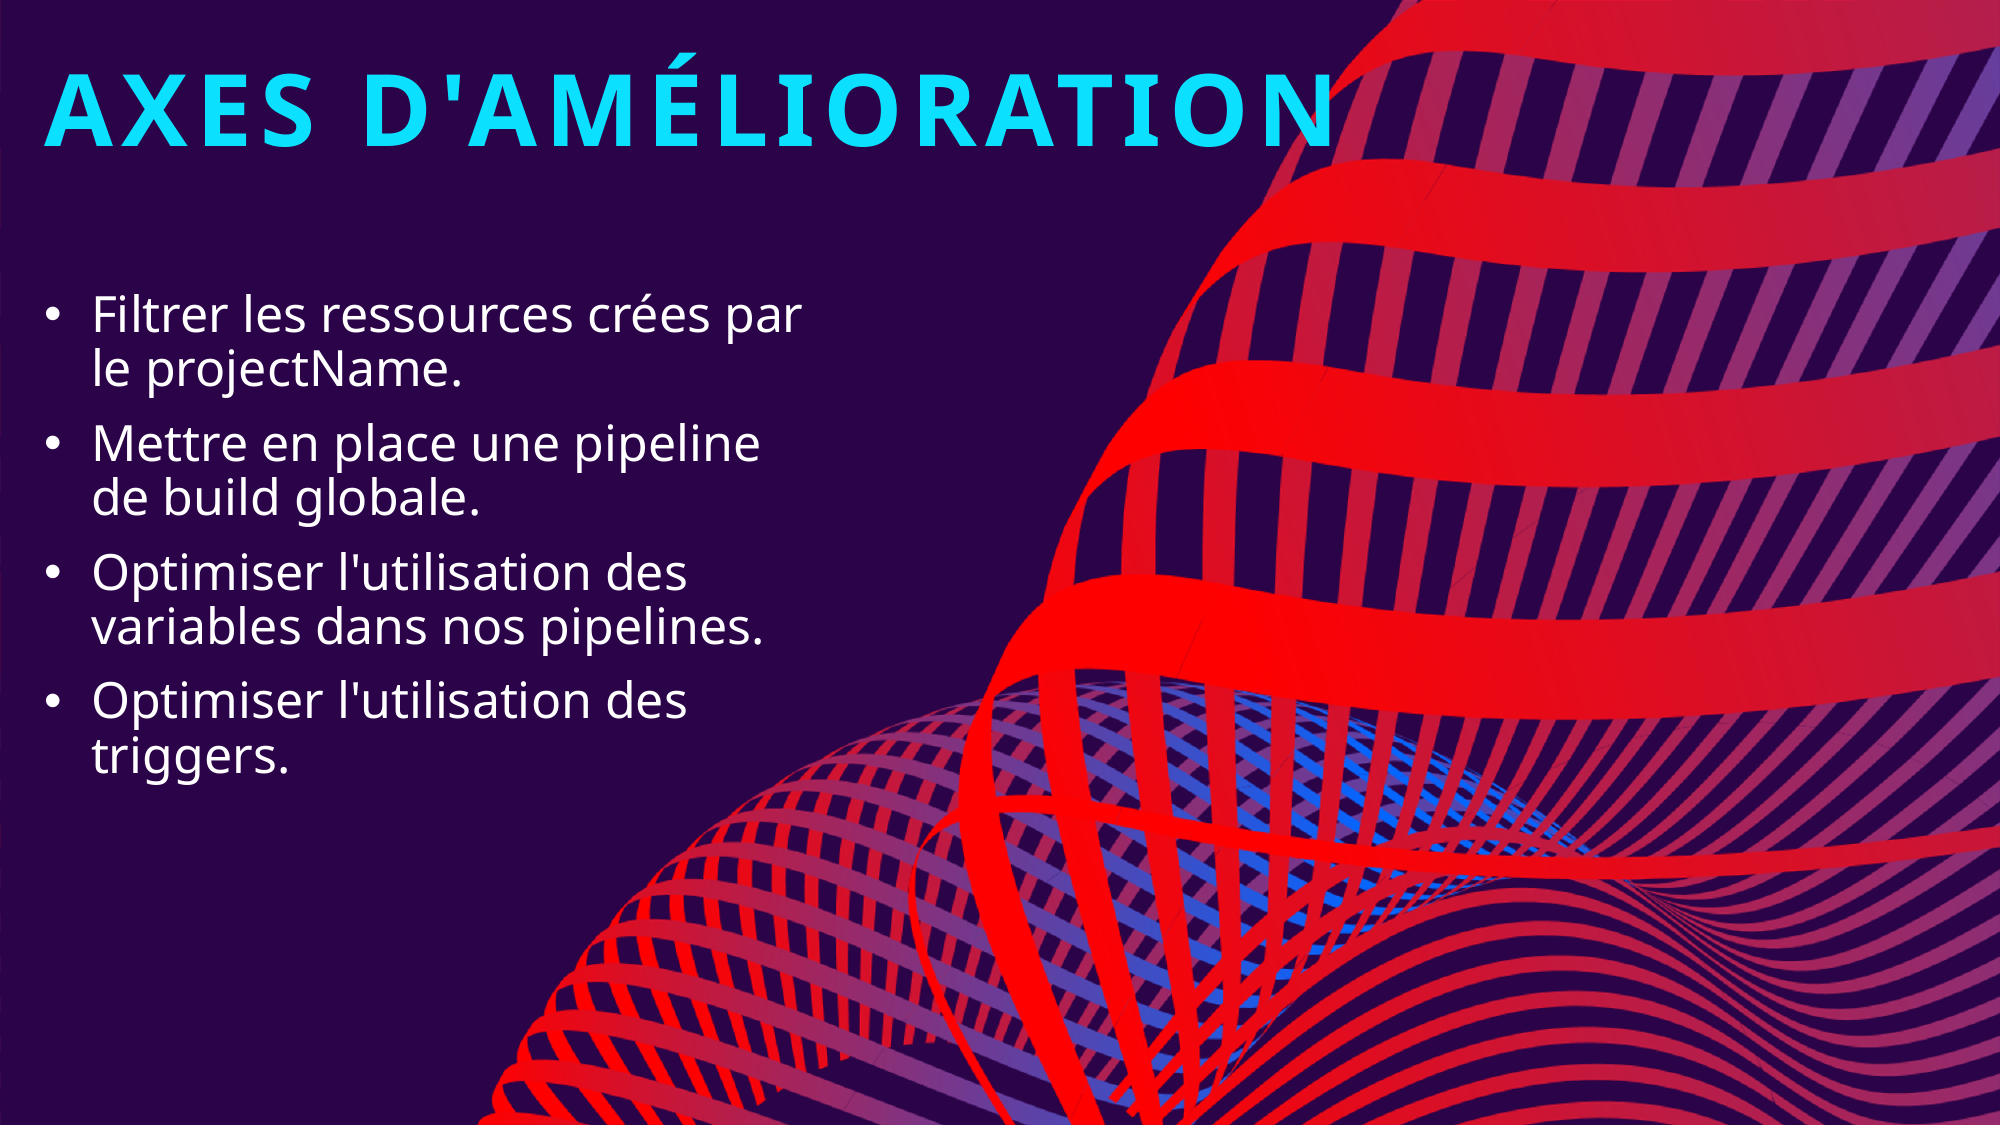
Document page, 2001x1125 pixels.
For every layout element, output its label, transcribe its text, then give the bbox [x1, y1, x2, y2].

list Filtrer les ressources crées par le projectName. Mettre en place une pipeline de build globale. Optimiser l'utilisation des variables dans nos pipelines. Optimiser l'utilisation des triggers. [29, 281, 848, 770]
title AXES D'AMÉLIORATION [29, 0, 1546, 176]
picture [0, 0, 2000, 1125]
